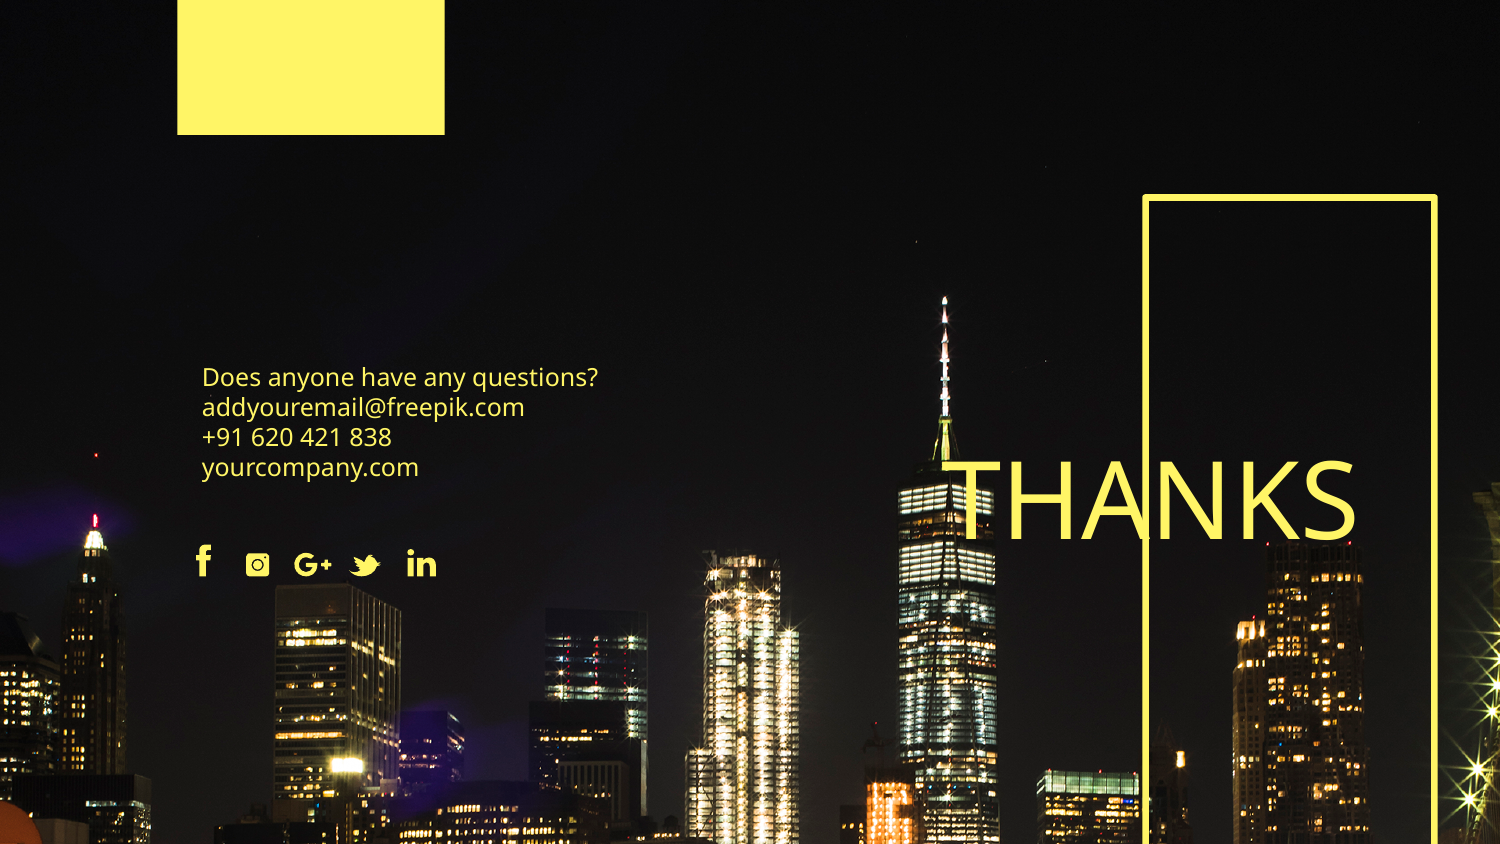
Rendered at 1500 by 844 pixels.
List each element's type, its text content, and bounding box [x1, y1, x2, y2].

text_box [195, 544, 437, 577]
title THANKS [810, 239, 1375, 577]
picture [0, 0, 1500, 844]
subtitle Does anyone have any questions? addyouremail@freepik.com +91 620 421 838 yourcompany.com [186, 377, 643, 466]
text_box [177, 0, 445, 135]
picture [1149, 201, 1431, 844]
